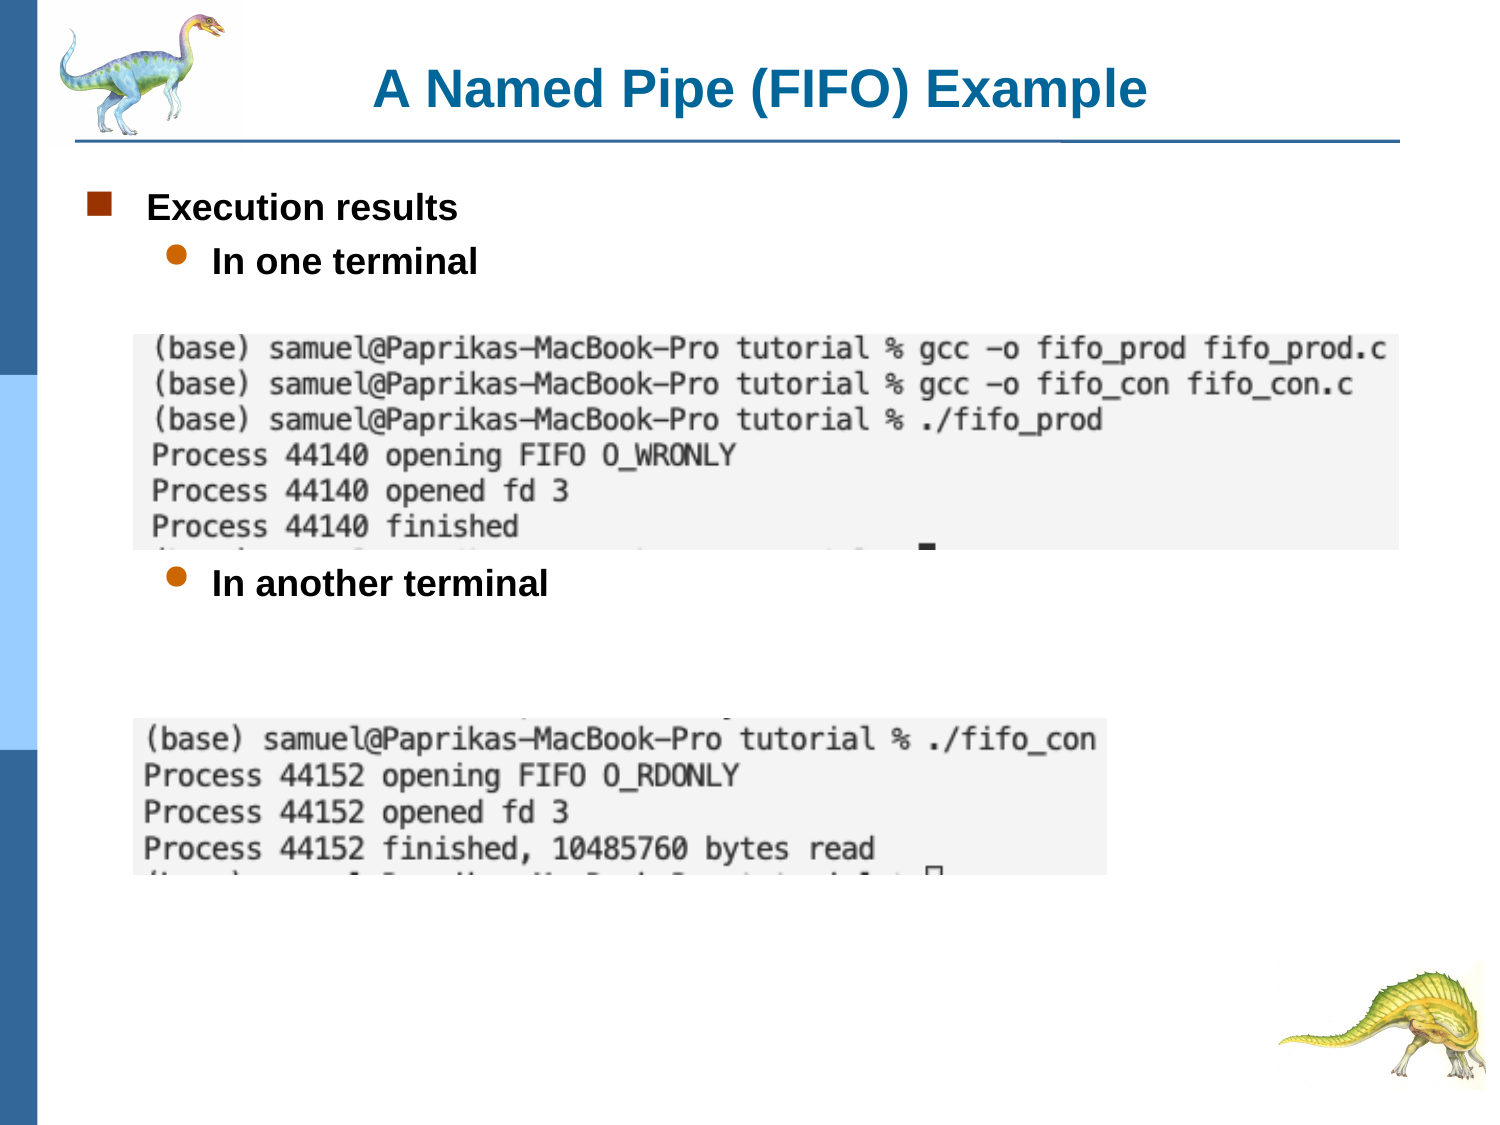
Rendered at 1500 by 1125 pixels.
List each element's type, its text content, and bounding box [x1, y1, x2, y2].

text_box Execution results In one terminal In another terminal [74, 175, 1399, 500]
picture [46, 0, 243, 149]
picture [133, 334, 1399, 550]
picture [133, 718, 1107, 875]
picture [1275, 959, 1486, 1090]
title A Named Pipe (FIFO) Example [75, 31, 1448, 126]
